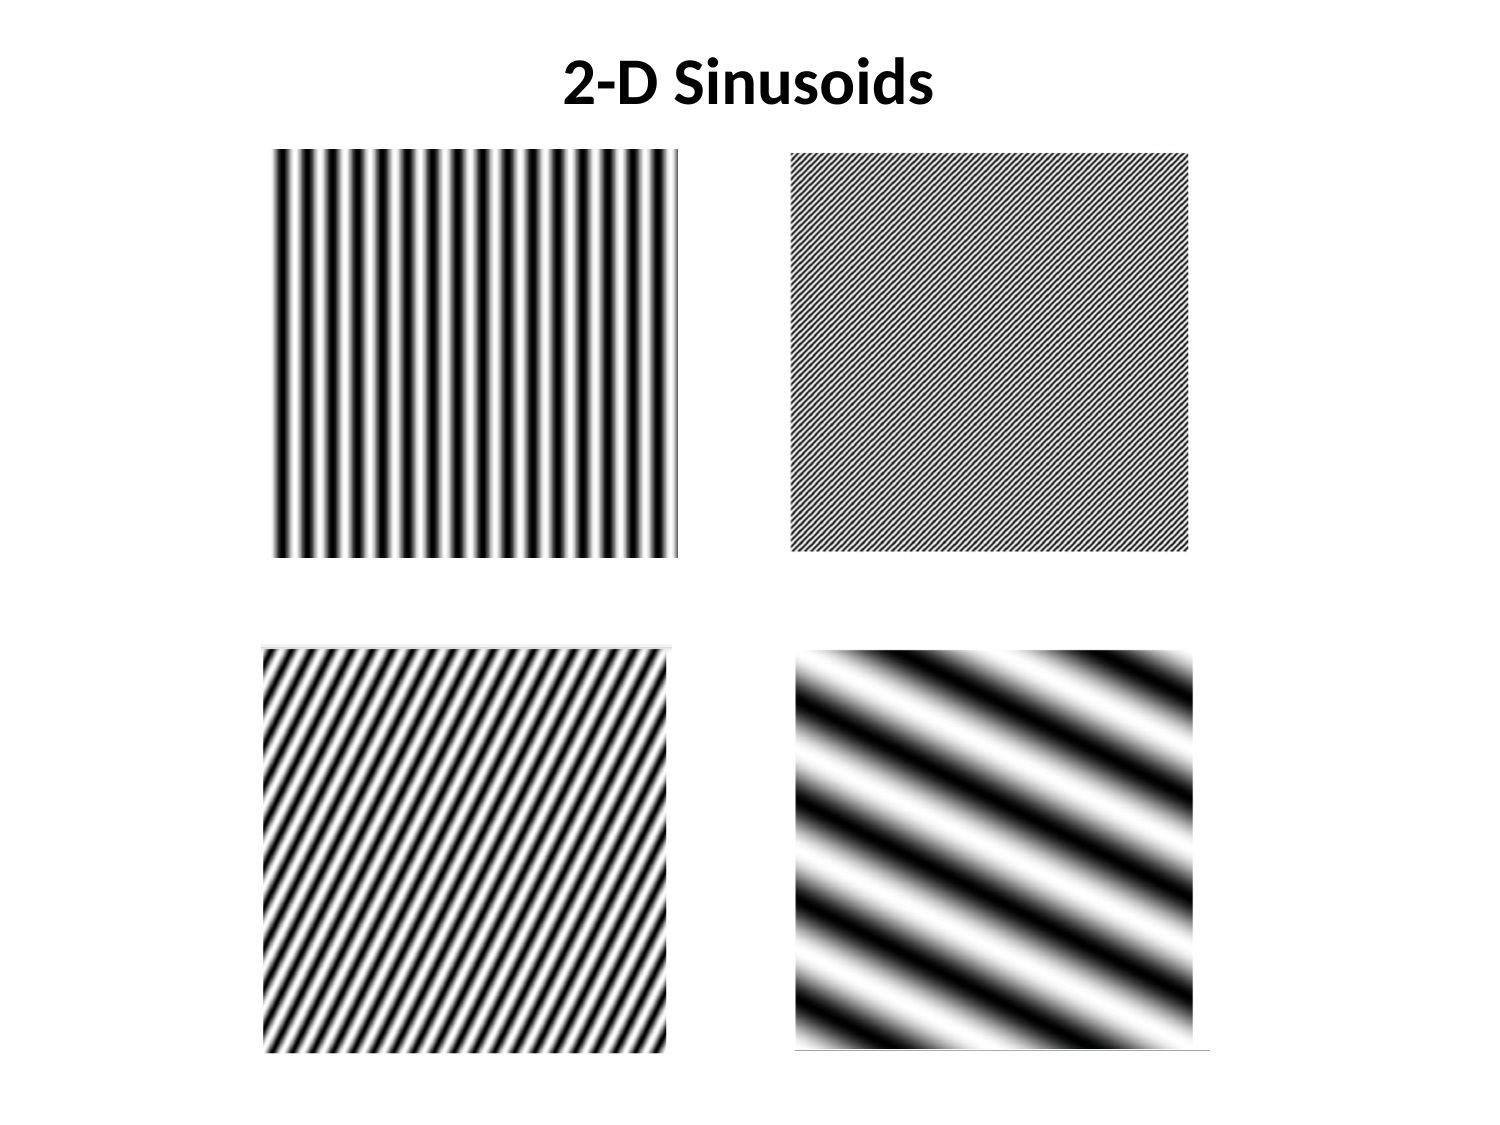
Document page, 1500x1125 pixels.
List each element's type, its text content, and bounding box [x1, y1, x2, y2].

picture [269, 149, 679, 559]
picture [794, 644, 1211, 1051]
text_box 2-D Sinusoids [547, 29, 953, 170]
picture [779, 149, 1202, 562]
picture [261, 644, 673, 1061]
